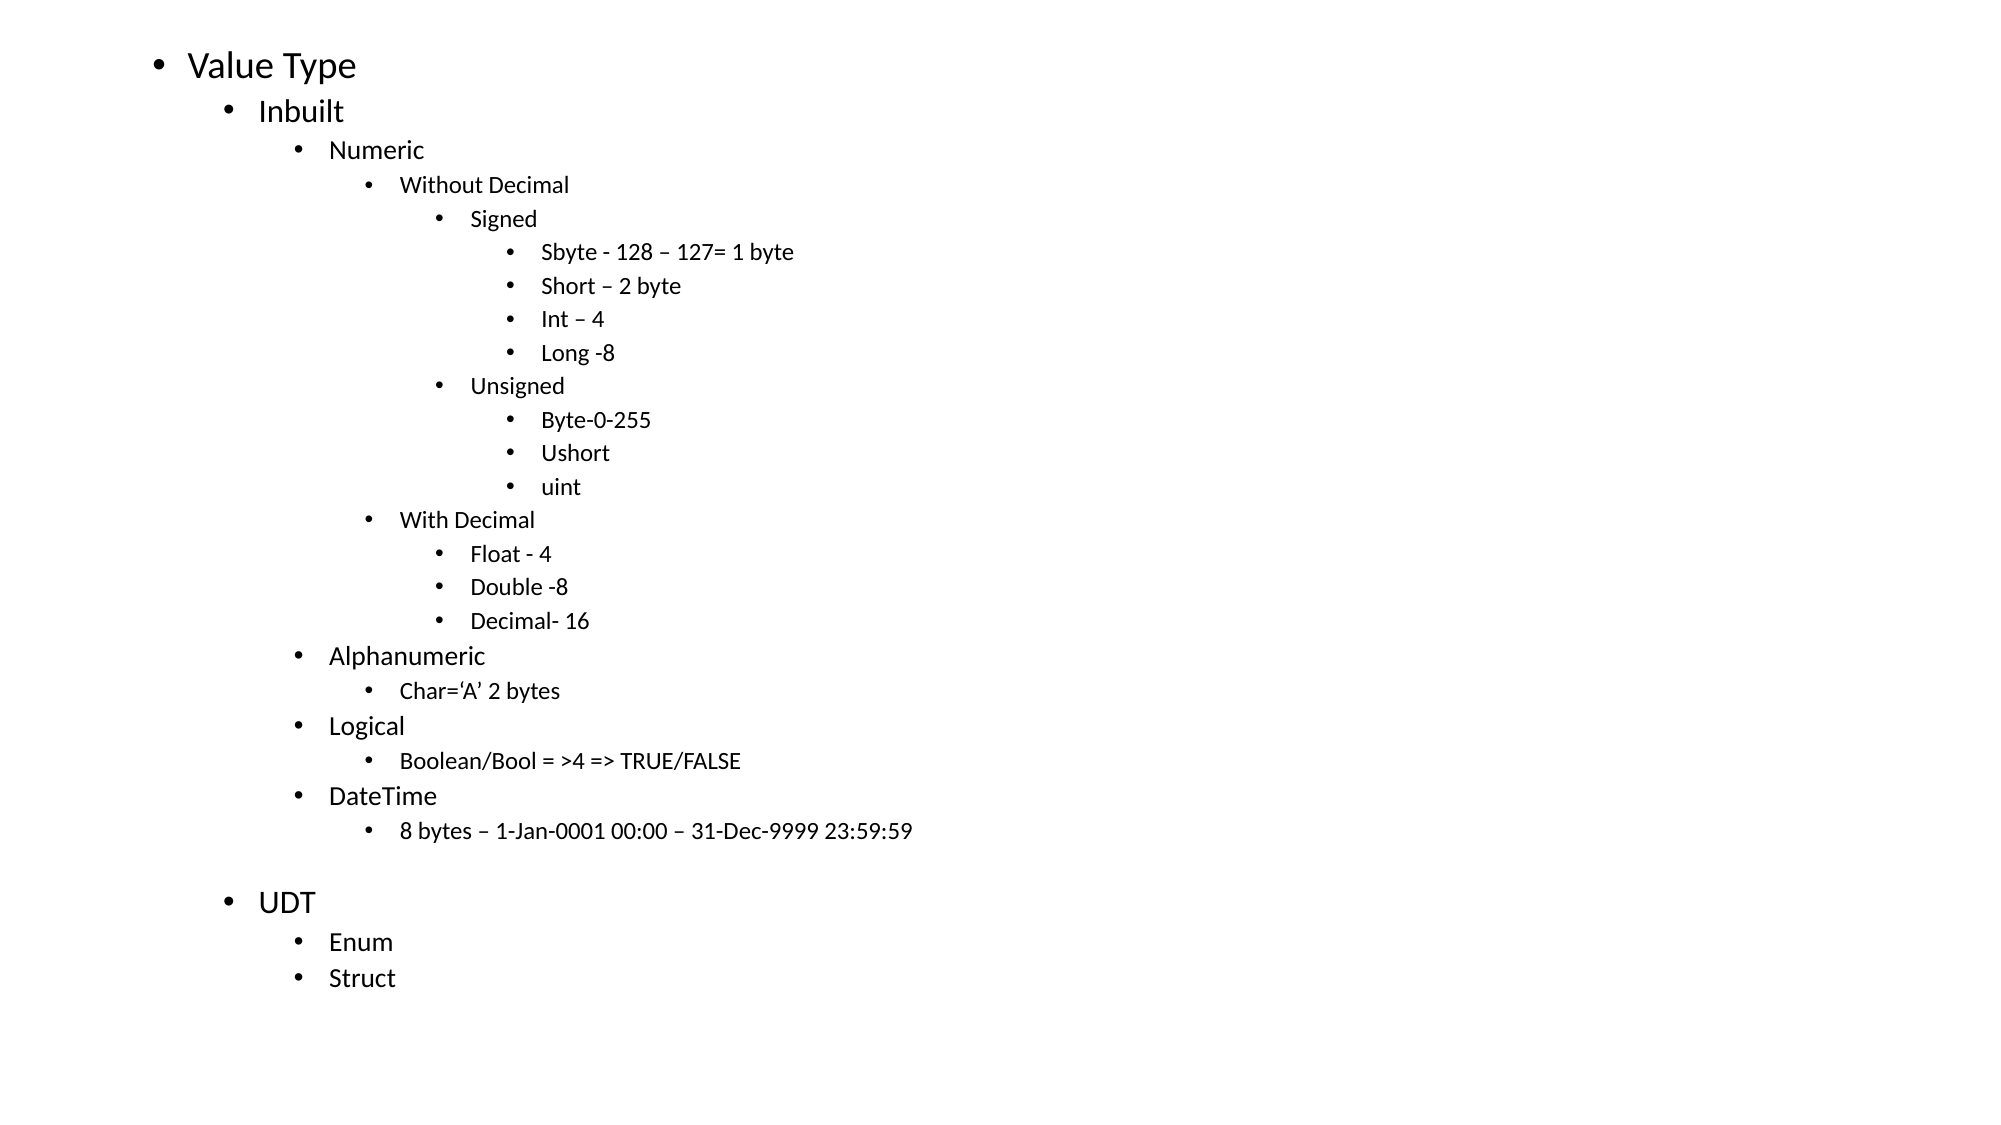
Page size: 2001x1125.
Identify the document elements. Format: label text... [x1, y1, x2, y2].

list Value Type Inbuilt Numeric Without Decimal Signed Sbyte - 128 – 127= 1 byte Short – 2 byte Int – 4 Long -8 Unsigned Byte-0-255 Ushort uint With Decimal Float - 4 Double -8 Decimal- 16 Alphanumeric Char=‘A’ 2 bytes Logical Boolean/Bool = >4 => TRUE/FALSE DateTime 8 bytes – 1-Jan-0001 00:00 – 31-Dec-9999 23:59:59 UDT Enum Struct [137, 37, 1863, 1014]
